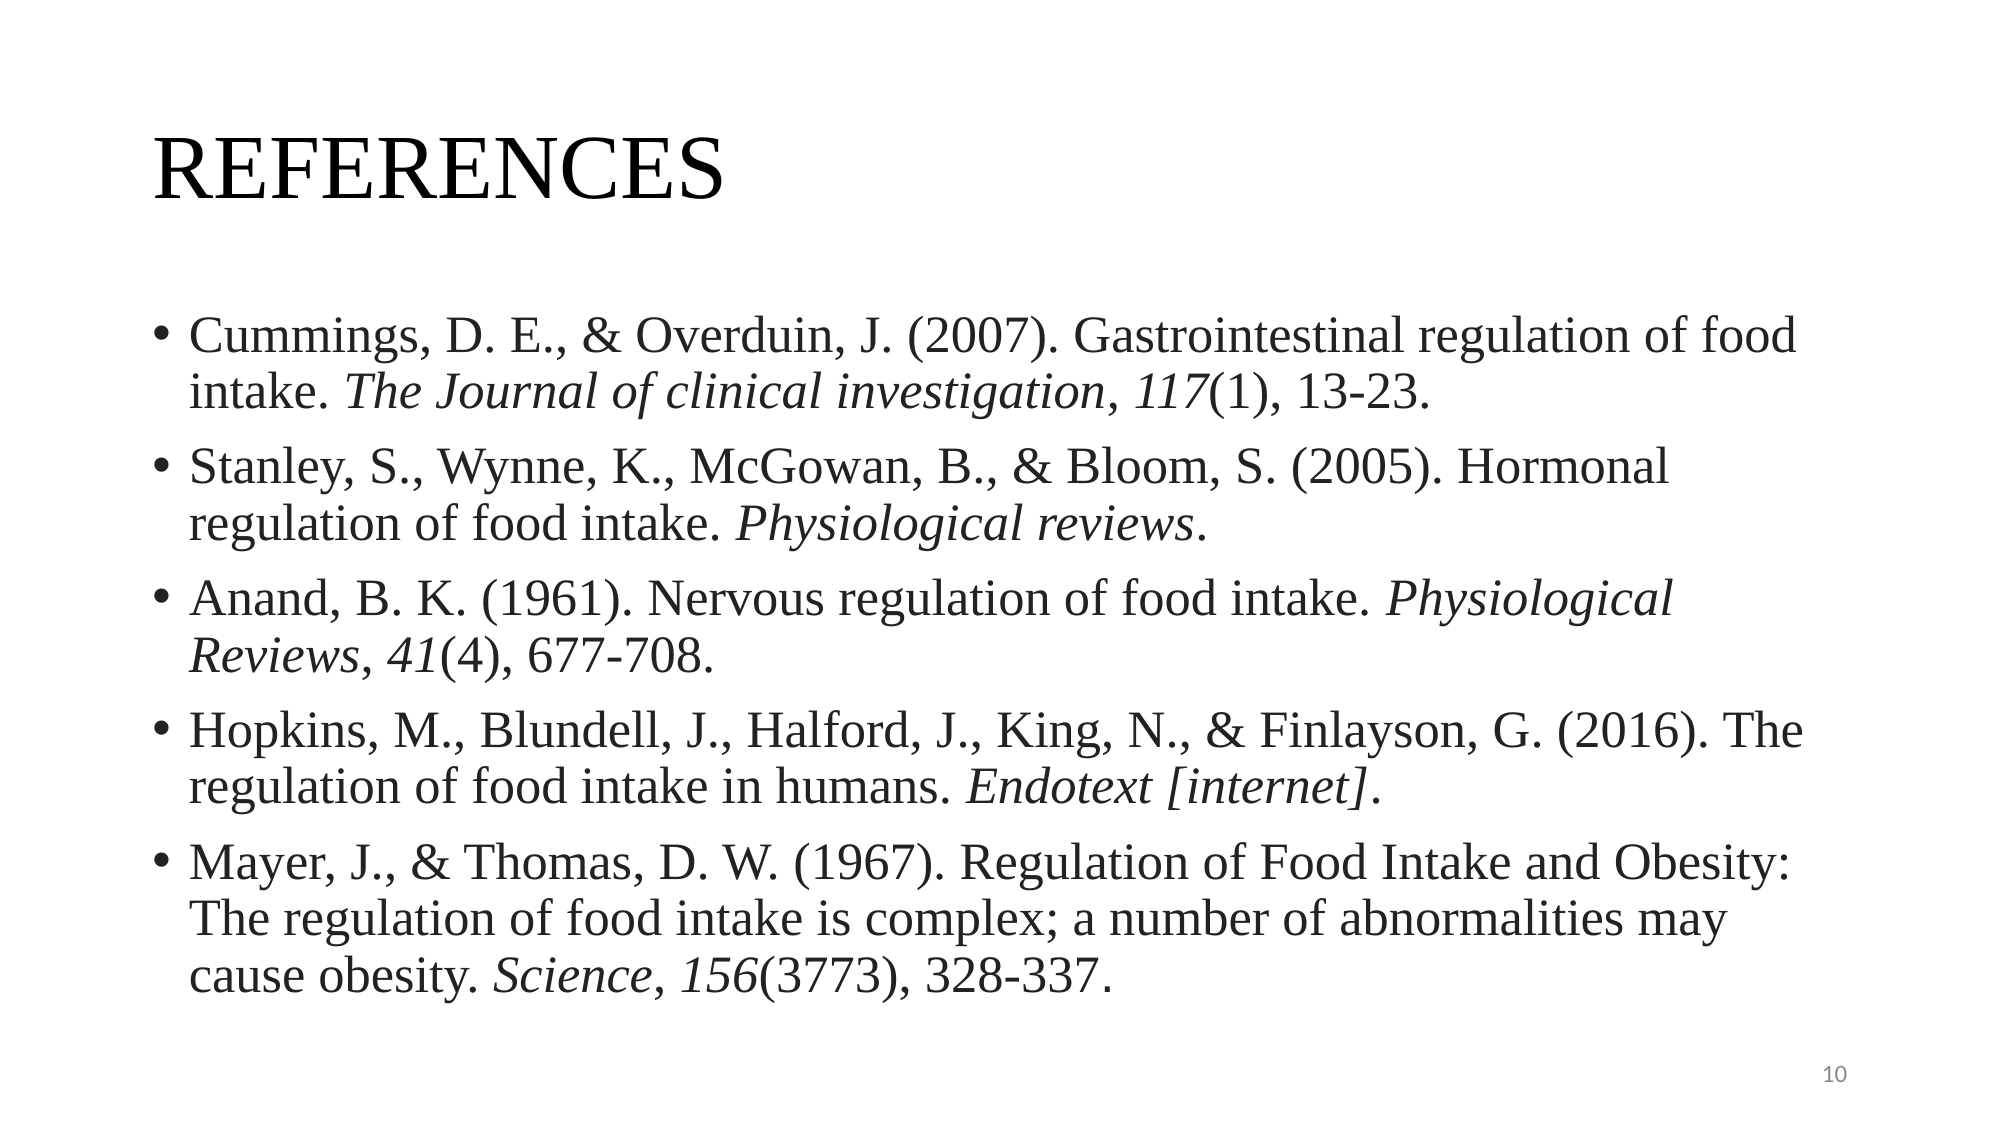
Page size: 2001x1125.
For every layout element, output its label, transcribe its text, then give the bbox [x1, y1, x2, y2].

list Cummings, D. E., & Overduin, J. (2007). Gastrointestinal regulation of food intake. The Journal of clinical investigation, 117(1), 13-23. Stanley, S., Wynne, K., McGowan, B., & Bloom, S. (2005). Hormonal regulation of food intake. Physiological reviews. Anand, B. K. (1961). Nervous regulation of food intake. Physiological Reviews, 41(4), 677-708. Hopkins, M., Blundell, J., Halford, J., King, N., & Finlayson, G. (2016). The regulation of food intake in humans. Endotext [internet]. Mayer, J., & Thomas, D. W. (1967). Regulation of Food Intake and Obesity: The regulation of food intake is complex; a number of abnormalities may cause obesity. Science, 156(3773), 328-337. [137, 299, 1863, 1014]
title REFERENCES [137, 59, 1863, 278]
slide_number 10 [1412, 1042, 1863, 1103]
